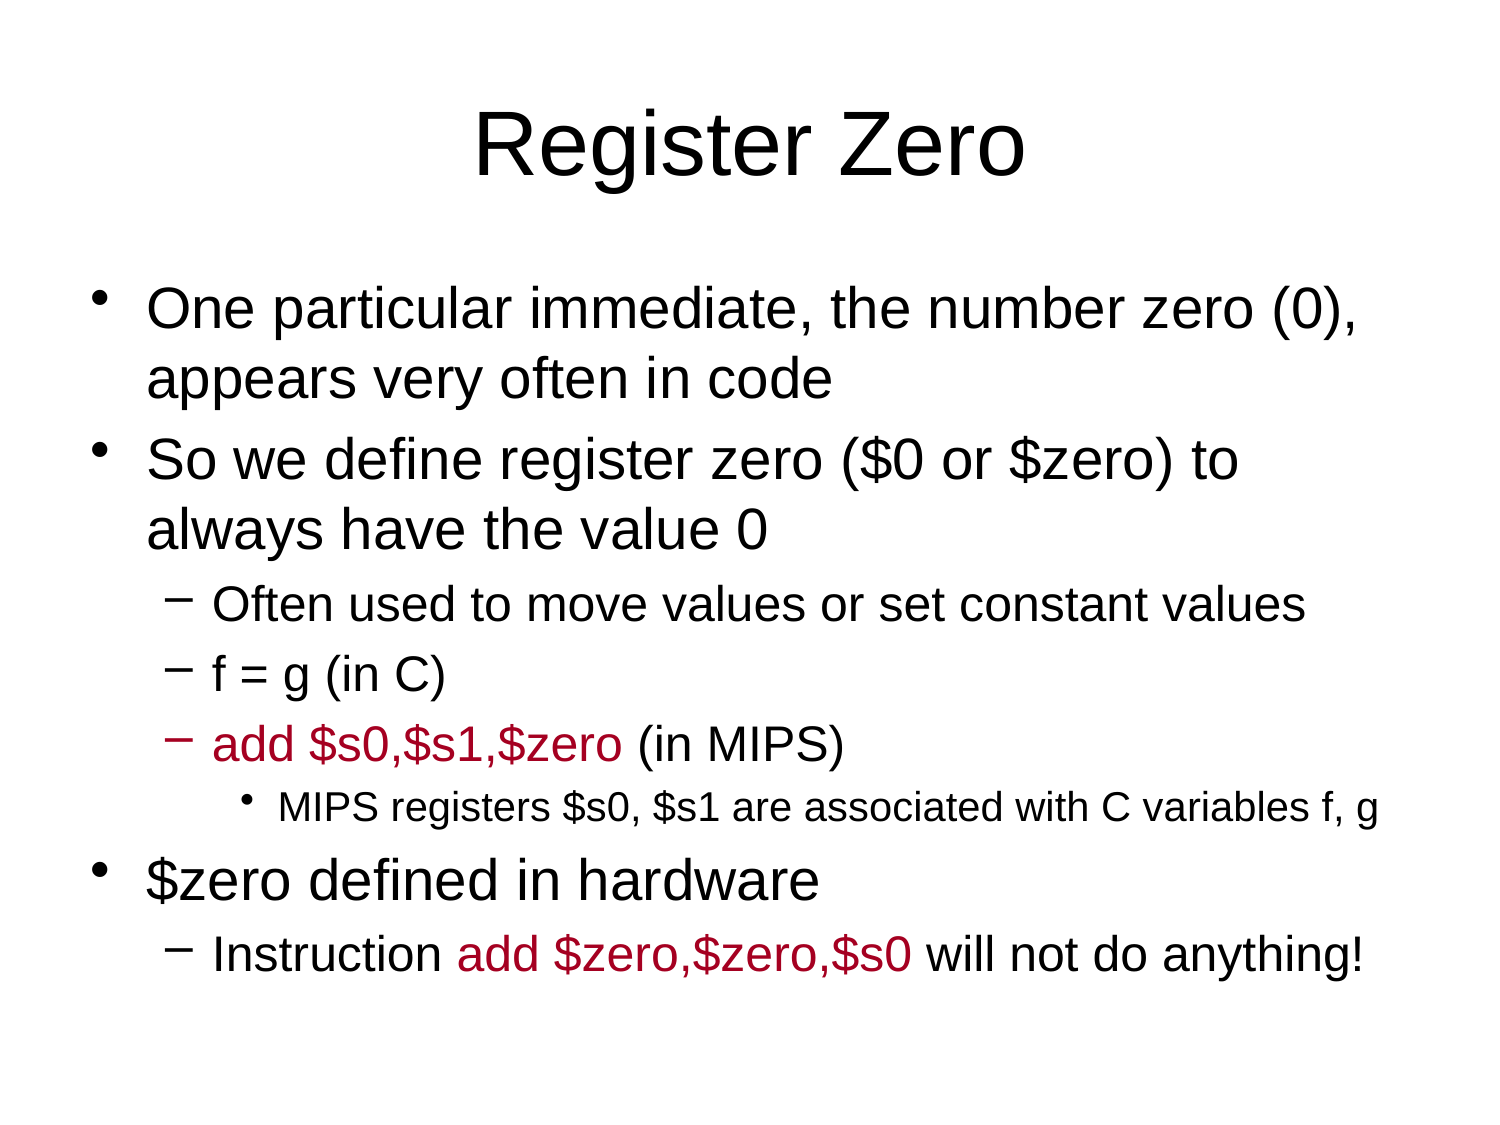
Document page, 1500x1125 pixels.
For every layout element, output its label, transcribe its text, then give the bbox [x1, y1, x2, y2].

list One particular immediate, the number zero (0), appears very often in code So we define register zero ($0 or $zero) to always have the value 0 Often used to move values or set constant values f = g (in C) add $s0,$s1,$zero (in MIPS) MIPS registers $s0, $s1 are associated with C variables f, g $zero defined in hardware Instruction add $zero,$zero,$s0 will not do anything! [75, 262, 1425, 1005]
title Register Zero [75, 45, 1425, 233]
